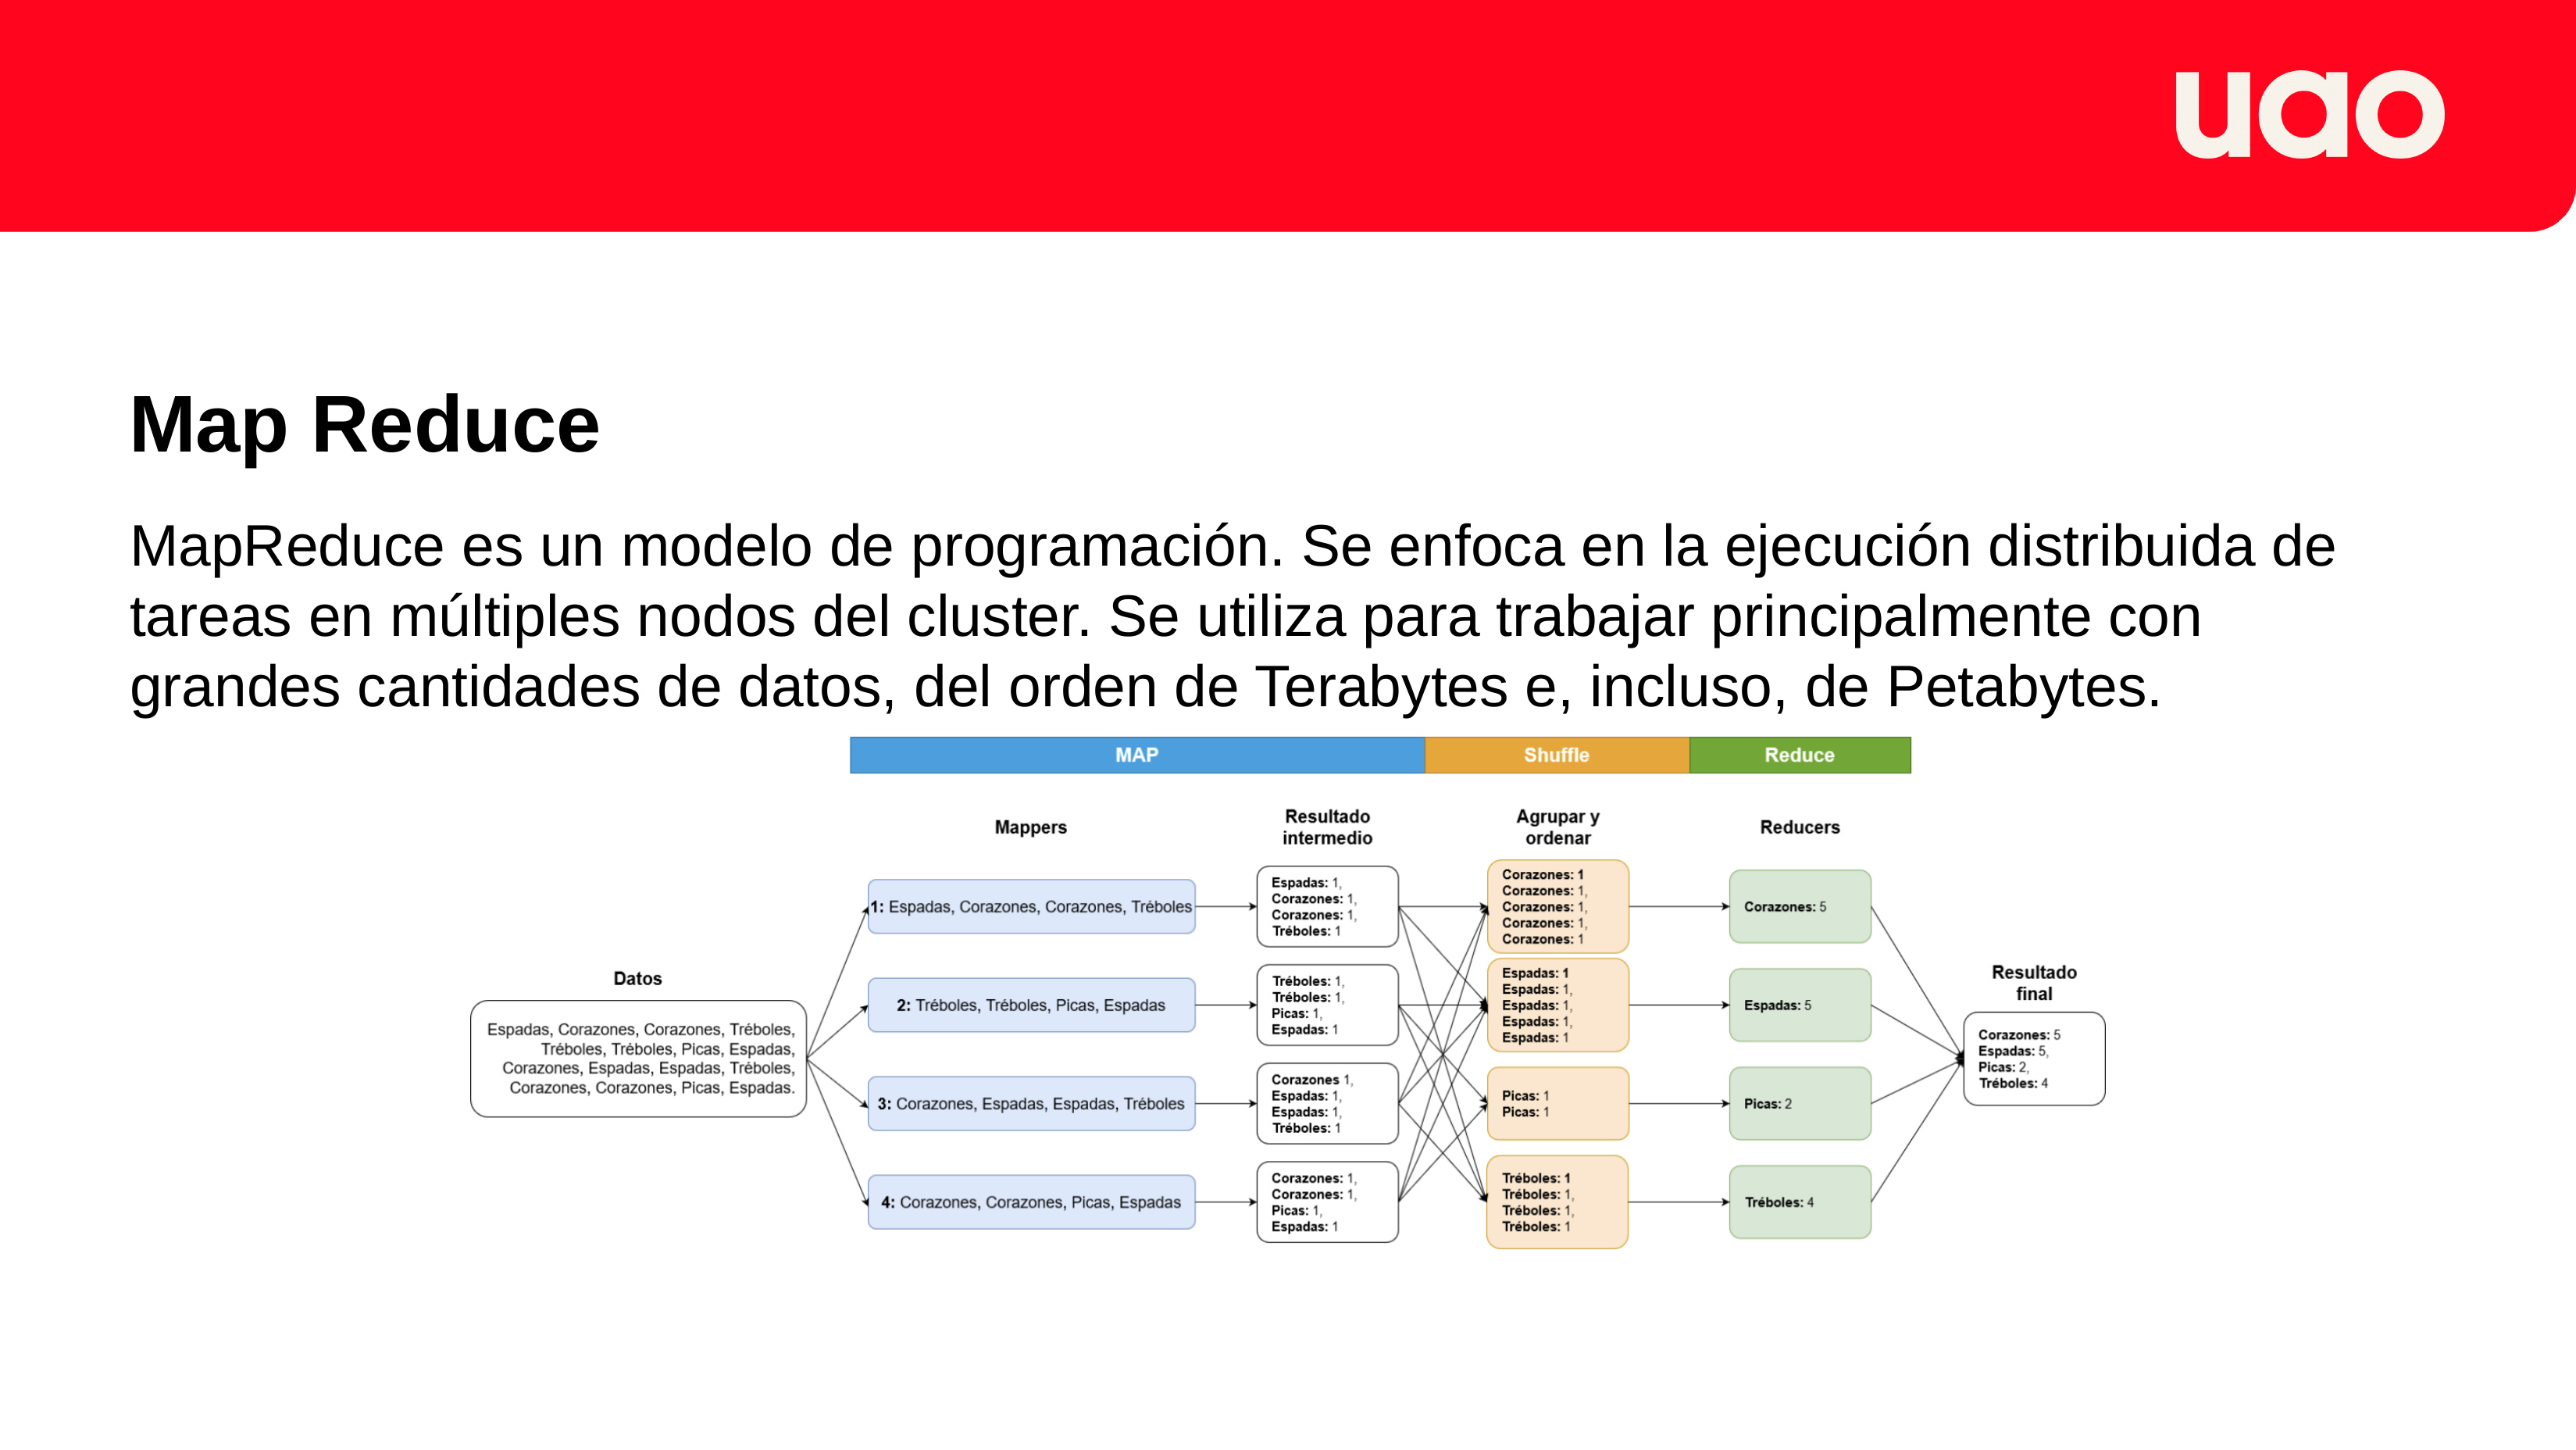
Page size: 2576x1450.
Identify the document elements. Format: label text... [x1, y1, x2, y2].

picture [458, 724, 2118, 1270]
text_box Map Reduce [127, 370, 1776, 468]
picture [0, 0, 2576, 232]
text_box MapReduce es un modelo de programación. Se enfoca en la ejecución distribuida de tareas en múltiples nodos del cluster. Se utiliza para trabajar principalmente con grandes cantidades de datos, del orden de Terabytes e, incluso, de Petabytes. [130, 505, 2342, 719]
